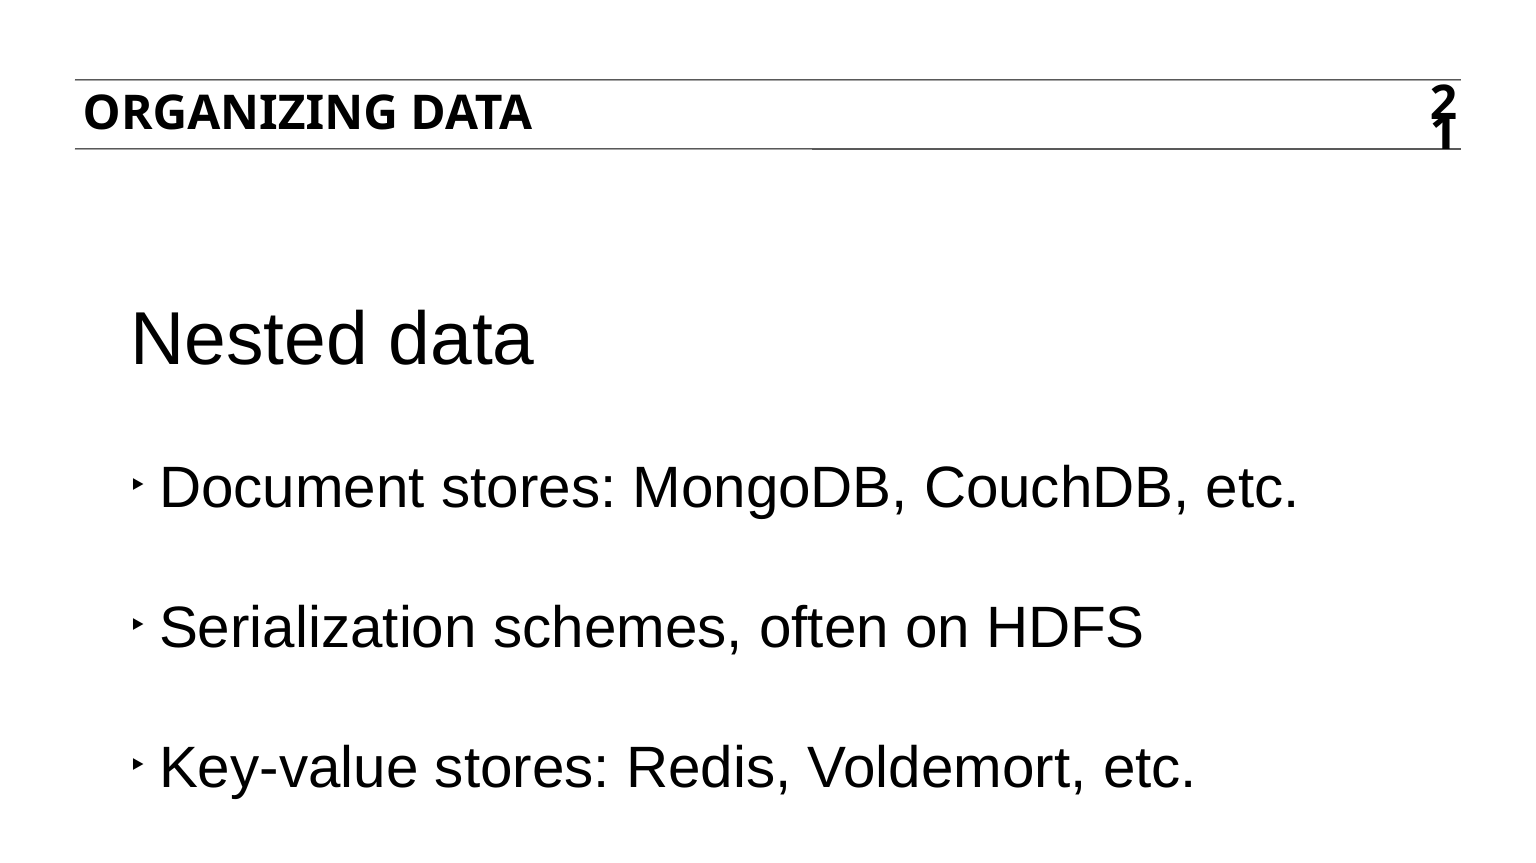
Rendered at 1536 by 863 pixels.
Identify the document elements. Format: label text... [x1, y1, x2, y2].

slide_number 21 [1419, 86, 1461, 138]
subtitle Nested data Document stores: MongoDB, CouchDB, etc. Serialization schemes, often on HDFS Key-value stores: Redis, Voldemort, etc. Blurred Lines: Object-Relational Mapping, Cassandra, column orientation, etc. [130, 193, 1431, 782]
list Organizing Data [67, 81, 1118, 132]
